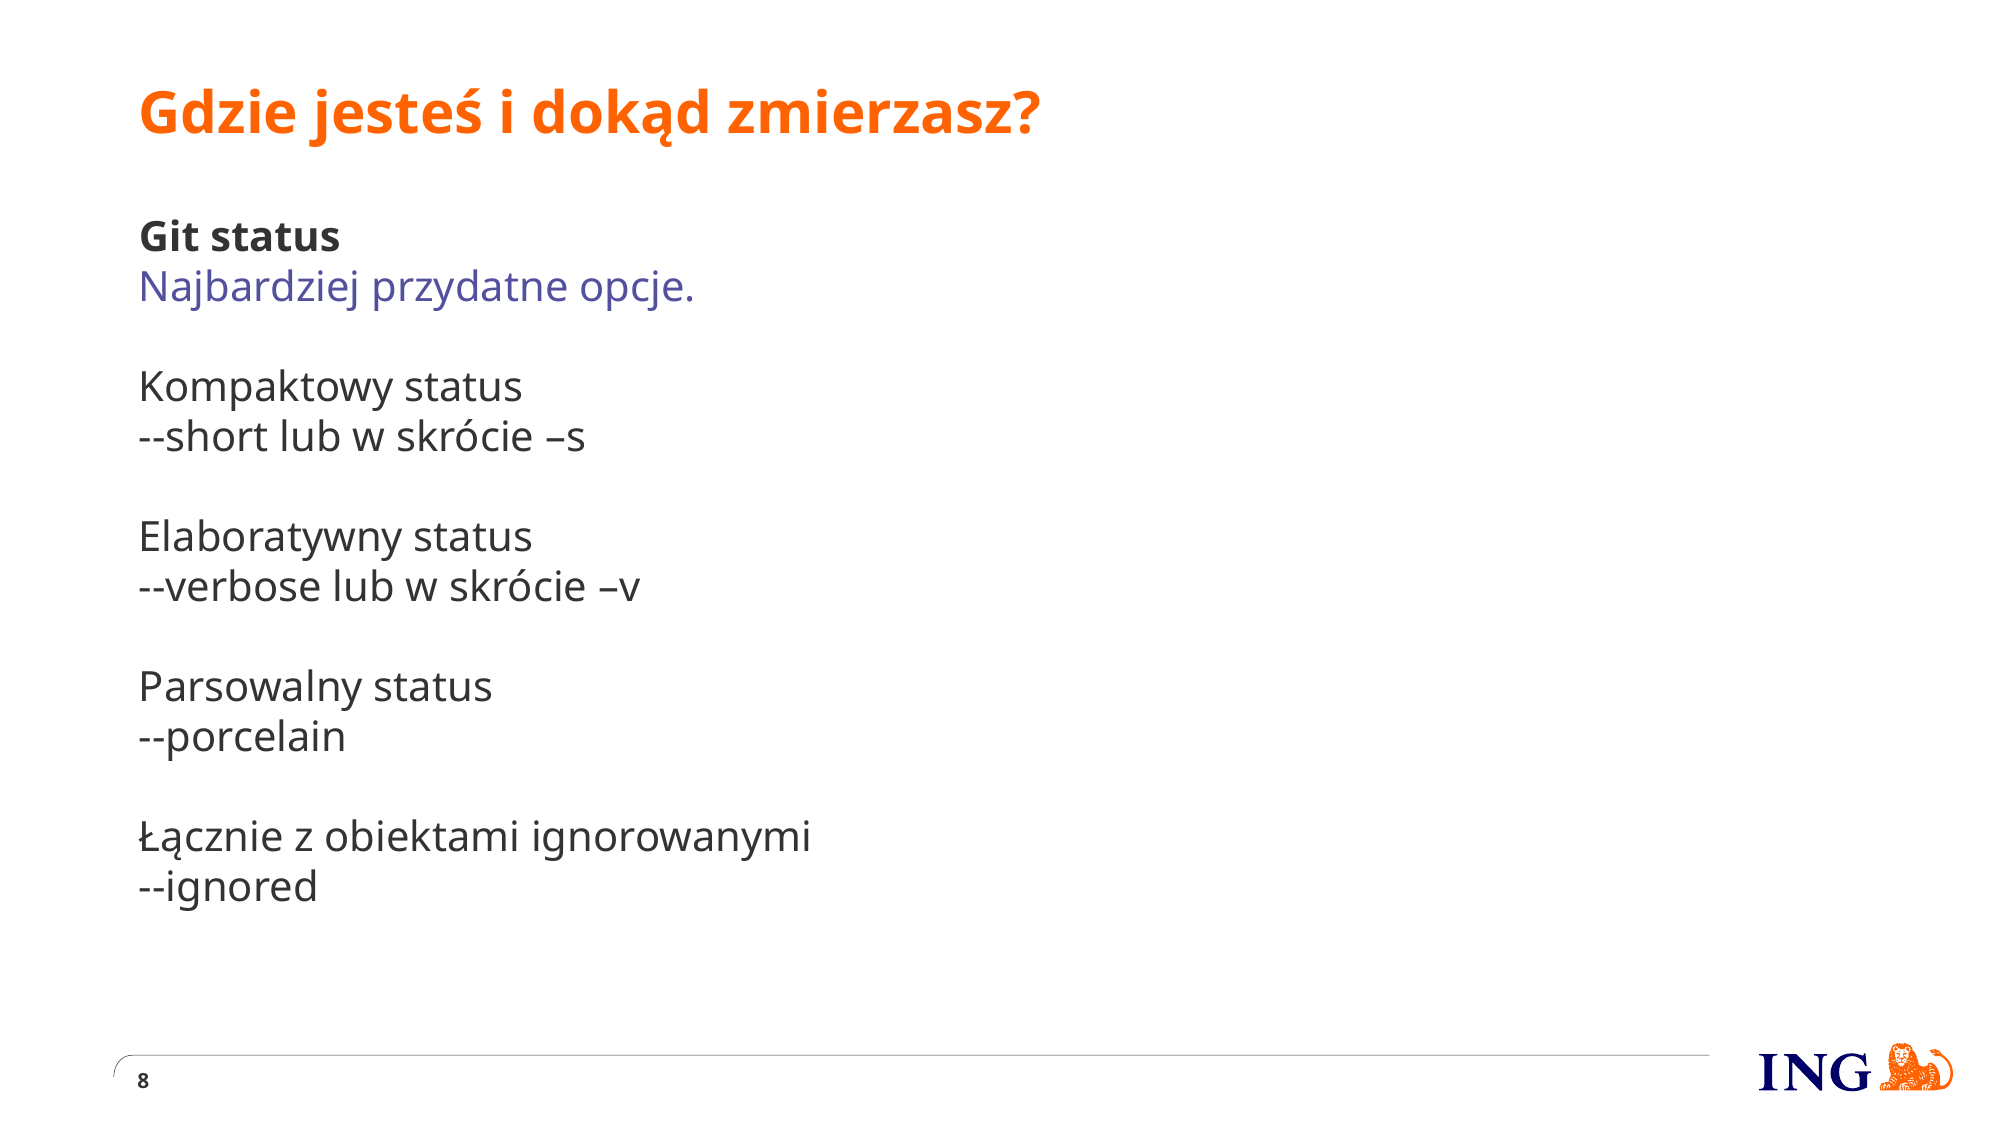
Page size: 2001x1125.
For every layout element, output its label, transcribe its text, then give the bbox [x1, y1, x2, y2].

list Git status Najbardziej przydatne opcje. Kompaktowy status --short lub w skrócie –s Elaboratywny status --verbose lub w skrócie –v Parsowalny status --porcelain Łącznie z obiektami ignorowanymi --ignored [138, 209, 1860, 1007]
slide_number 8 [137, 1066, 219, 1097]
title Gdzie jesteś i dokąd zmierzasz? [138, 46, 1860, 187]
